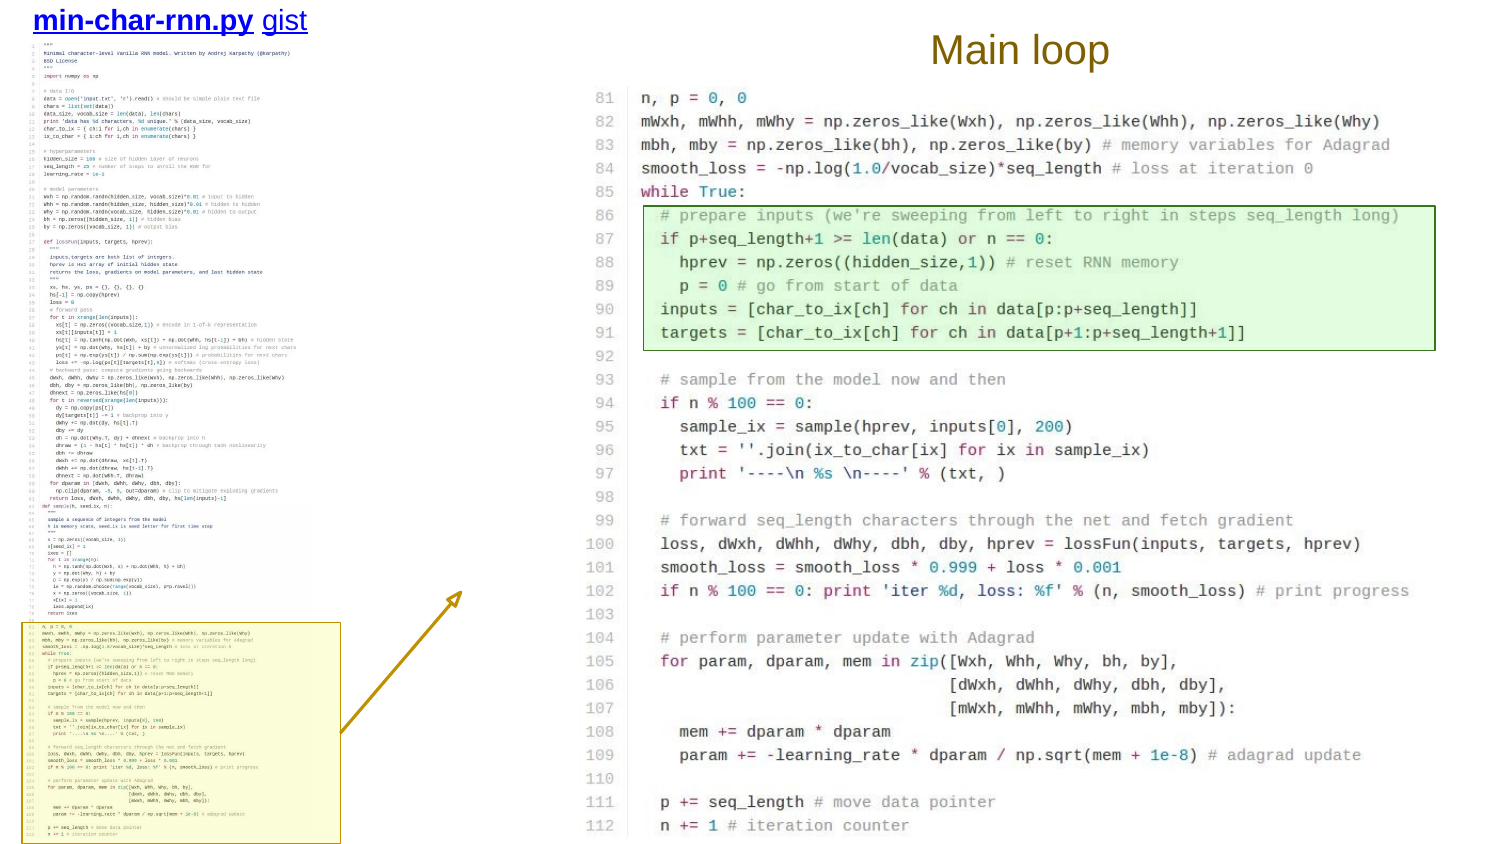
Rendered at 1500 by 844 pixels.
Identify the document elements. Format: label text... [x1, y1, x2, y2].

title min-char-rnn.py gist [30, 1, 311, 143]
text_box [578, 86, 1418, 837]
text_box Main loop [928, 22, 1113, 73]
text_box [23, 502, 311, 622]
text_box [447, 592, 461, 607]
text_box [22, 43, 350, 502]
text_box [22, 622, 341, 844]
text_box [643, 206, 1435, 351]
